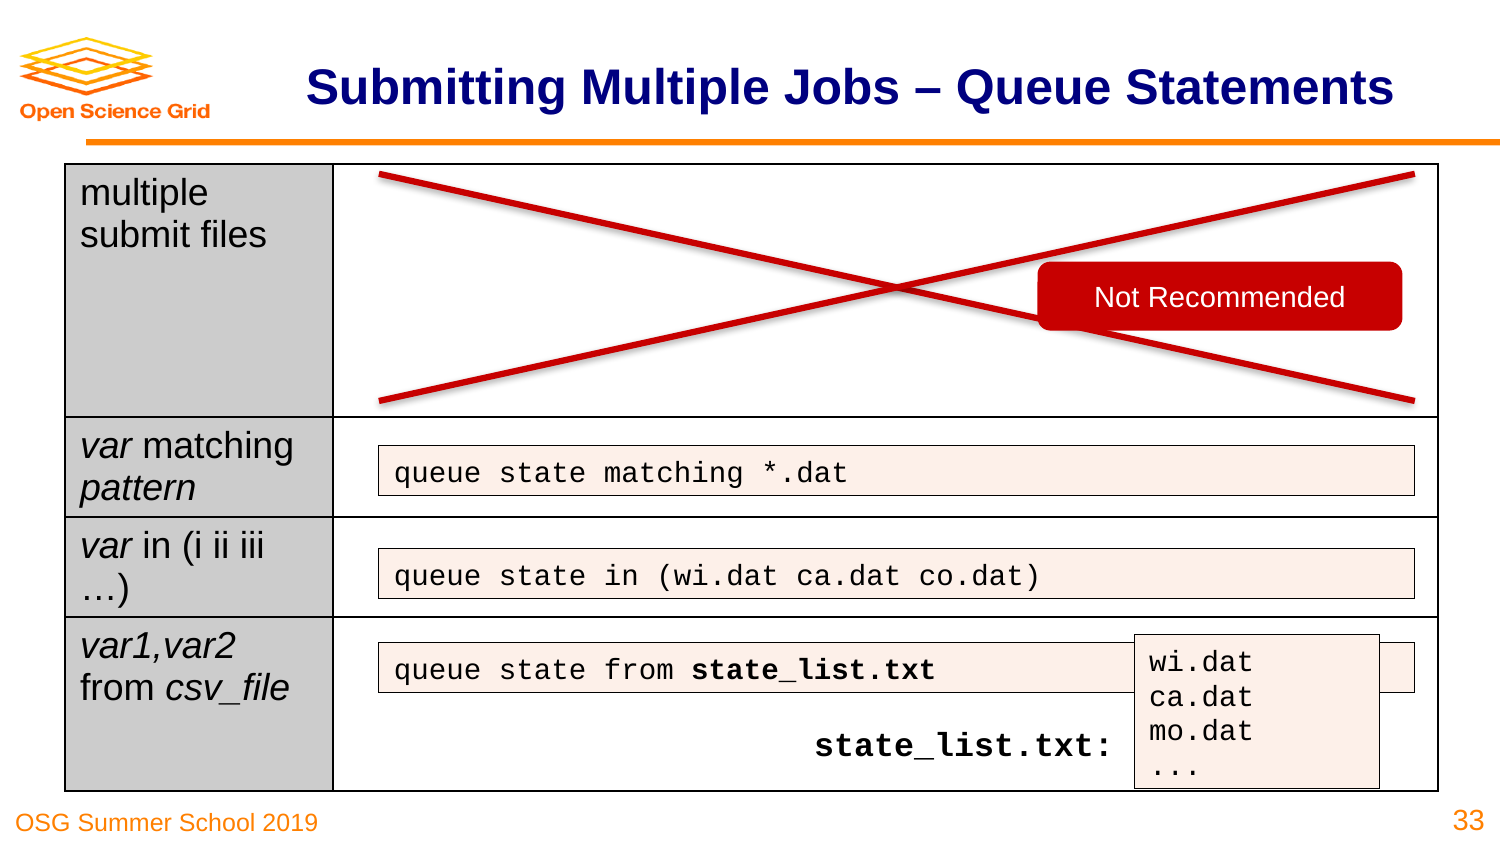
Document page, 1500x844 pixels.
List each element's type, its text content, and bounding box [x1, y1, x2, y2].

table_header multiple submit files [66, 165, 332, 416]
table_cell var1,var2 from csv_file [66, 618, 332, 790]
table_cell var matching pattern [66, 418, 332, 516]
text_box state_list.txt: [799, 715, 1130, 771]
text_box queue state from state_list.txt [378, 642, 1134, 693]
picture [0, 20, 201, 134]
slide_number 33 [1430, 787, 1500, 844]
table_cell var in (i ii iii …) [66, 518, 332, 616]
table_cell [334, 418, 1437, 516]
table_header [334, 165, 1437, 416]
text_box queue state from state_list.txt [1380, 642, 1415, 693]
table_cell [334, 618, 1437, 790]
table_cell [334, 518, 1437, 616]
text_box wi.dat ca.dat mo.dat ... [1134, 634, 1380, 789]
text_box queue state matching *.dat [378, 445, 1415, 496]
text_box queue state in (wi.dat ca.dat co.dat) [378, 548, 1415, 599]
title Submitting Multiple Jobs – Queue Statements [201, 14, 1500, 155]
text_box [378, 173, 1416, 402]
